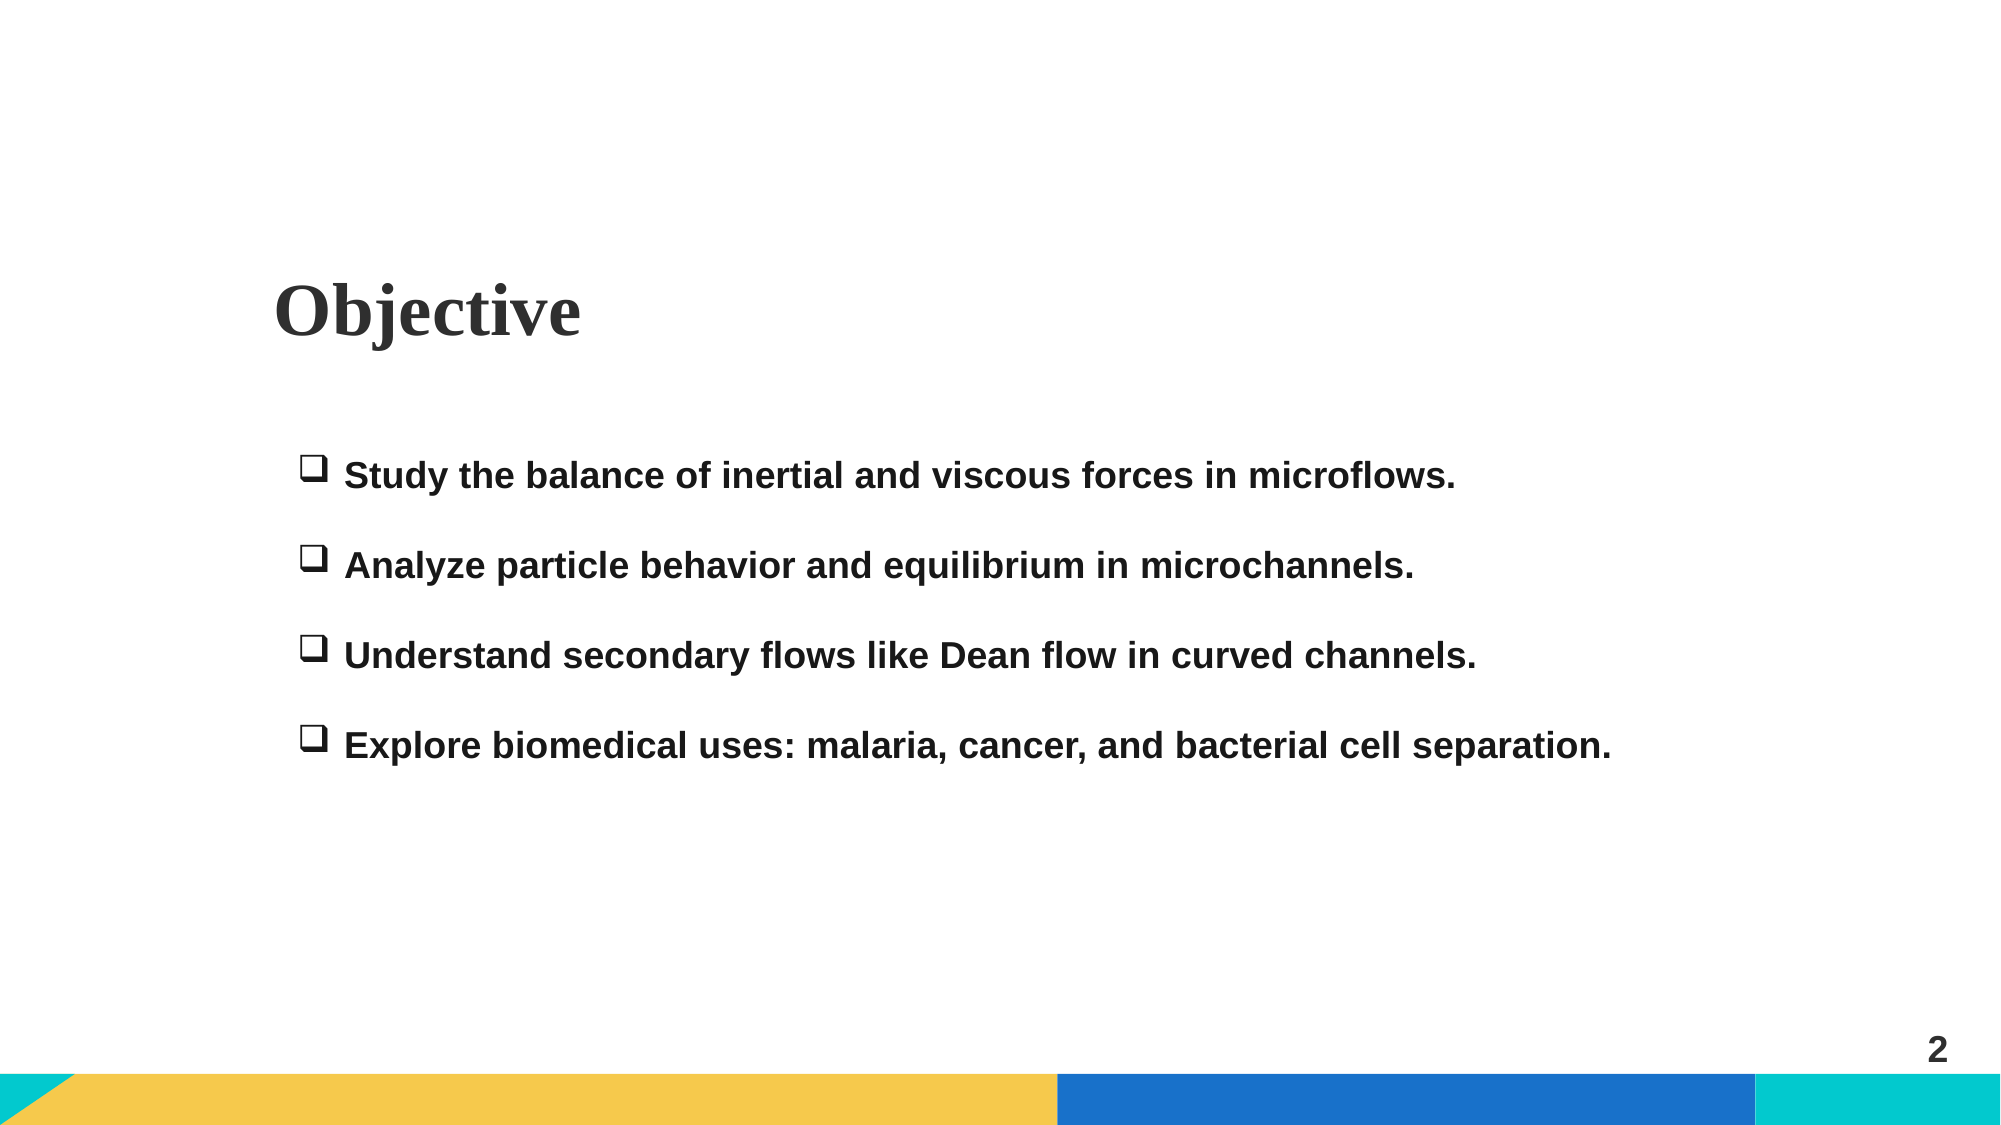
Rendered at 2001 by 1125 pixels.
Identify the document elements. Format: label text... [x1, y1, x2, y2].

text_box 2 [1912, 1017, 1964, 1078]
text_box Study the balance of inertial and viscous forces in microflows. Analyze particle behavior and equilibrium in microchannels. Understand secondary flows like Dean flow in curved channels. Explore biomedical uses: malaria, cancer, and bacterial cell separation. [282, 399, 1680, 774]
title Objective [273, 213, 1689, 399]
